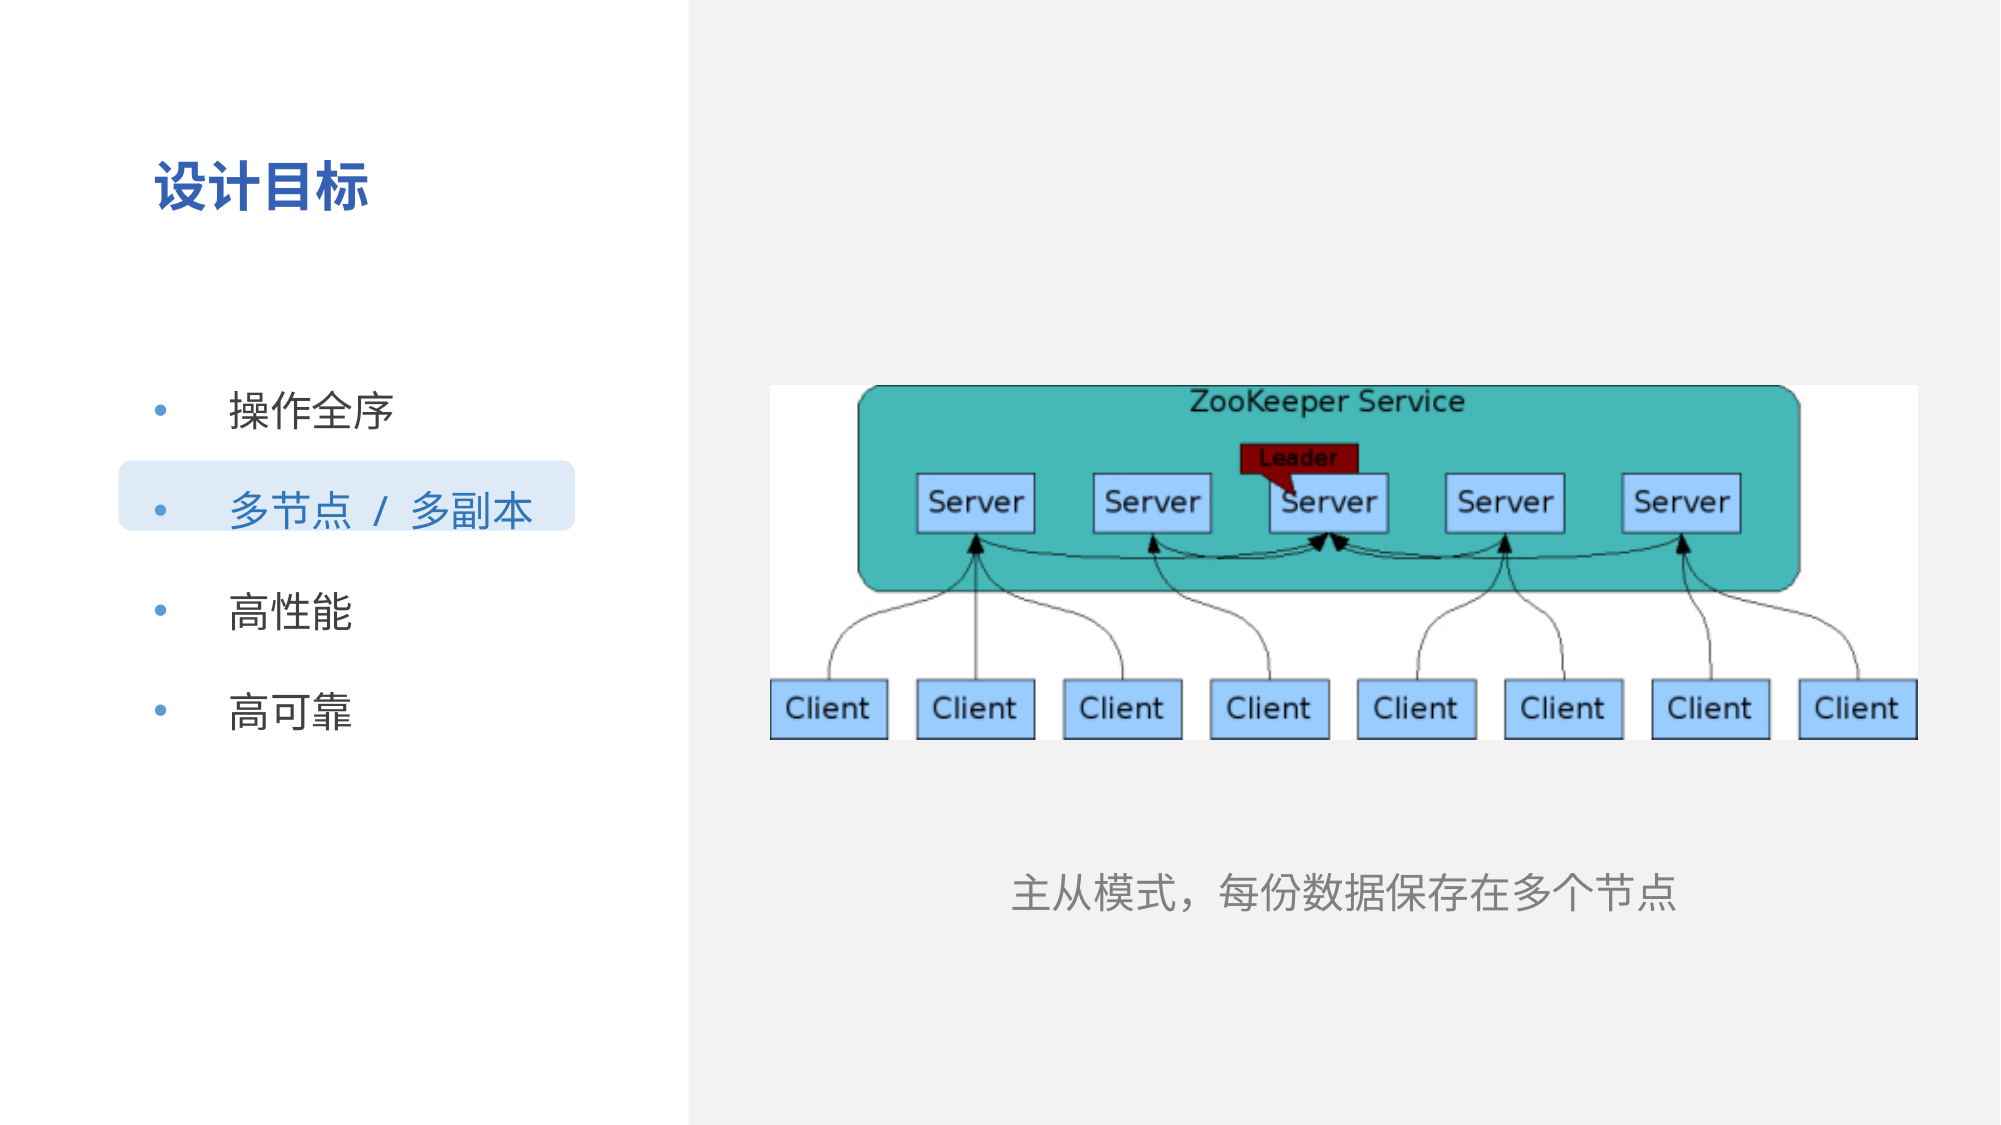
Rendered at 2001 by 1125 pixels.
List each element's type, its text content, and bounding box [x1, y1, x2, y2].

picture [770, 385, 1918, 740]
text_box 操作全序 多节点 / 多副本 高性能 高可靠 [138, 327, 644, 743]
text_box [117, 459, 138, 532]
text_box [688, 0, 2000, 1125]
text_box 主从模式，每份数据保存在多个节点 [995, 859, 1694, 924]
text_box 设计目标 [138, 145, 1762, 225]
